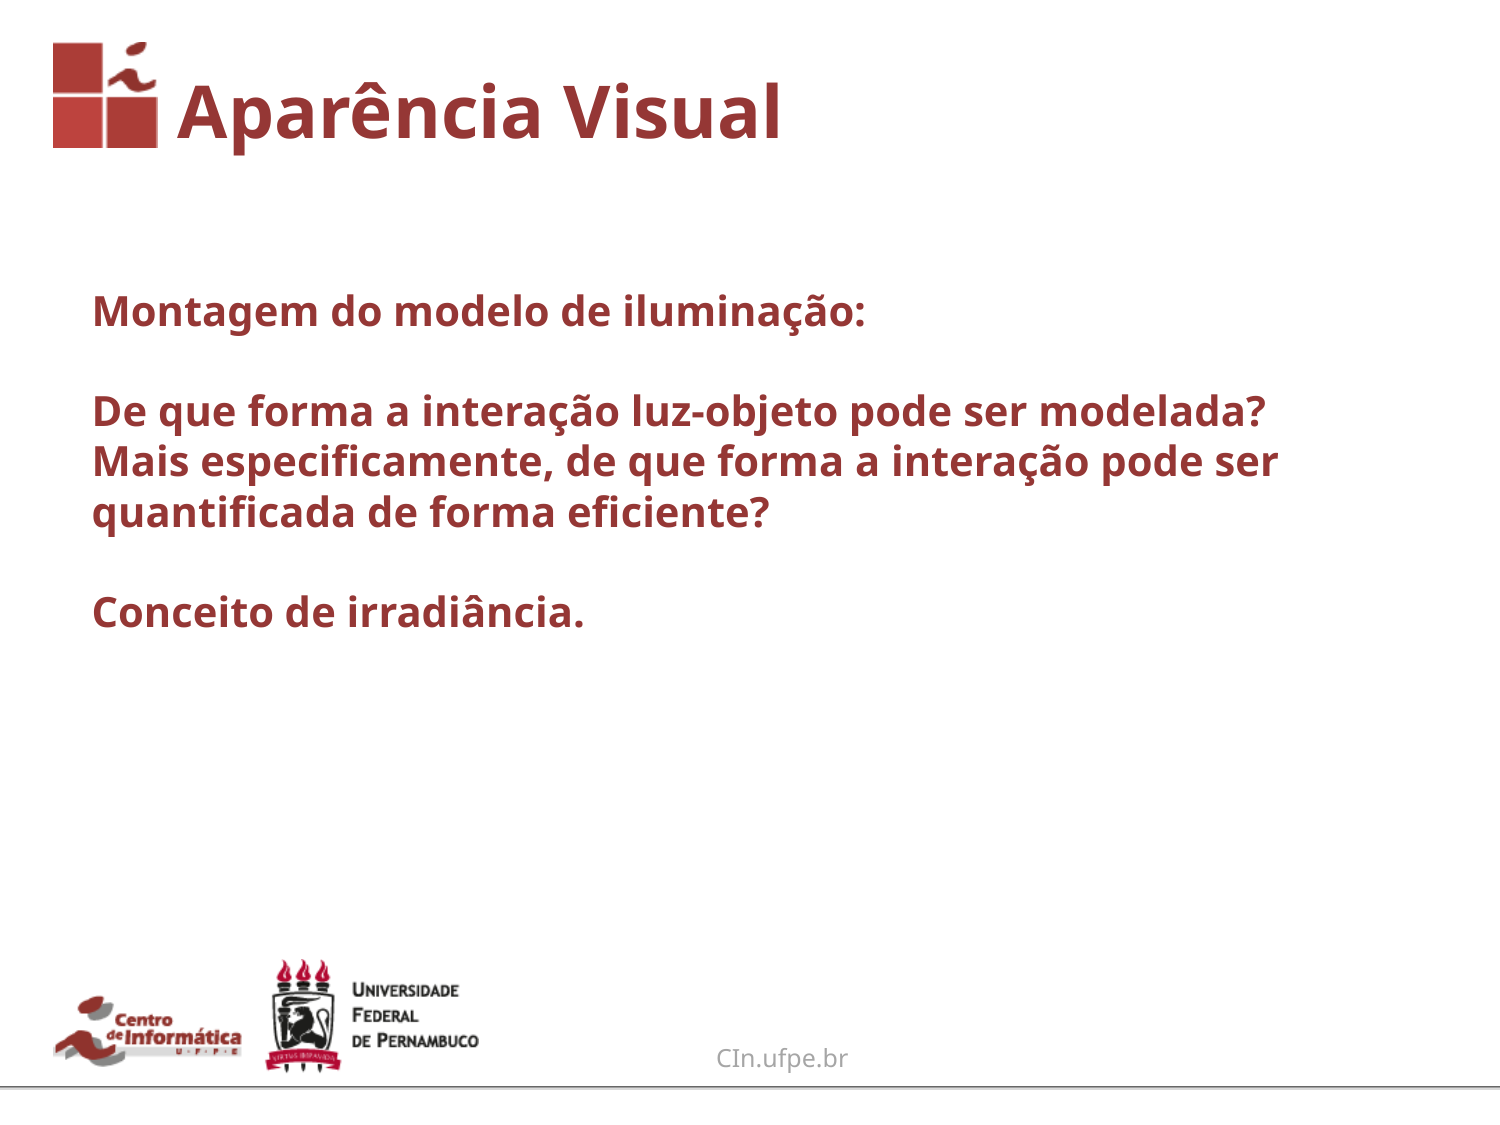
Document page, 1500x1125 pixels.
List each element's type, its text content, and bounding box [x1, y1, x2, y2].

picture [52, 42, 159, 148]
picture [52, 959, 479, 1074]
picture [0, 1086, 1500, 1091]
text_box Montagem do modelo de iluminação: De que forma a interação luz-objeto pode ser modelada? Mais especificamente, de que forma a interação pode ser quantificada de forma eficiente? Conceito de irradiância. [76, 160, 1392, 960]
text_box Aparência Visual [162, 22, 1478, 197]
text_box CIn.ufpe.br [701, 1035, 864, 1080]
